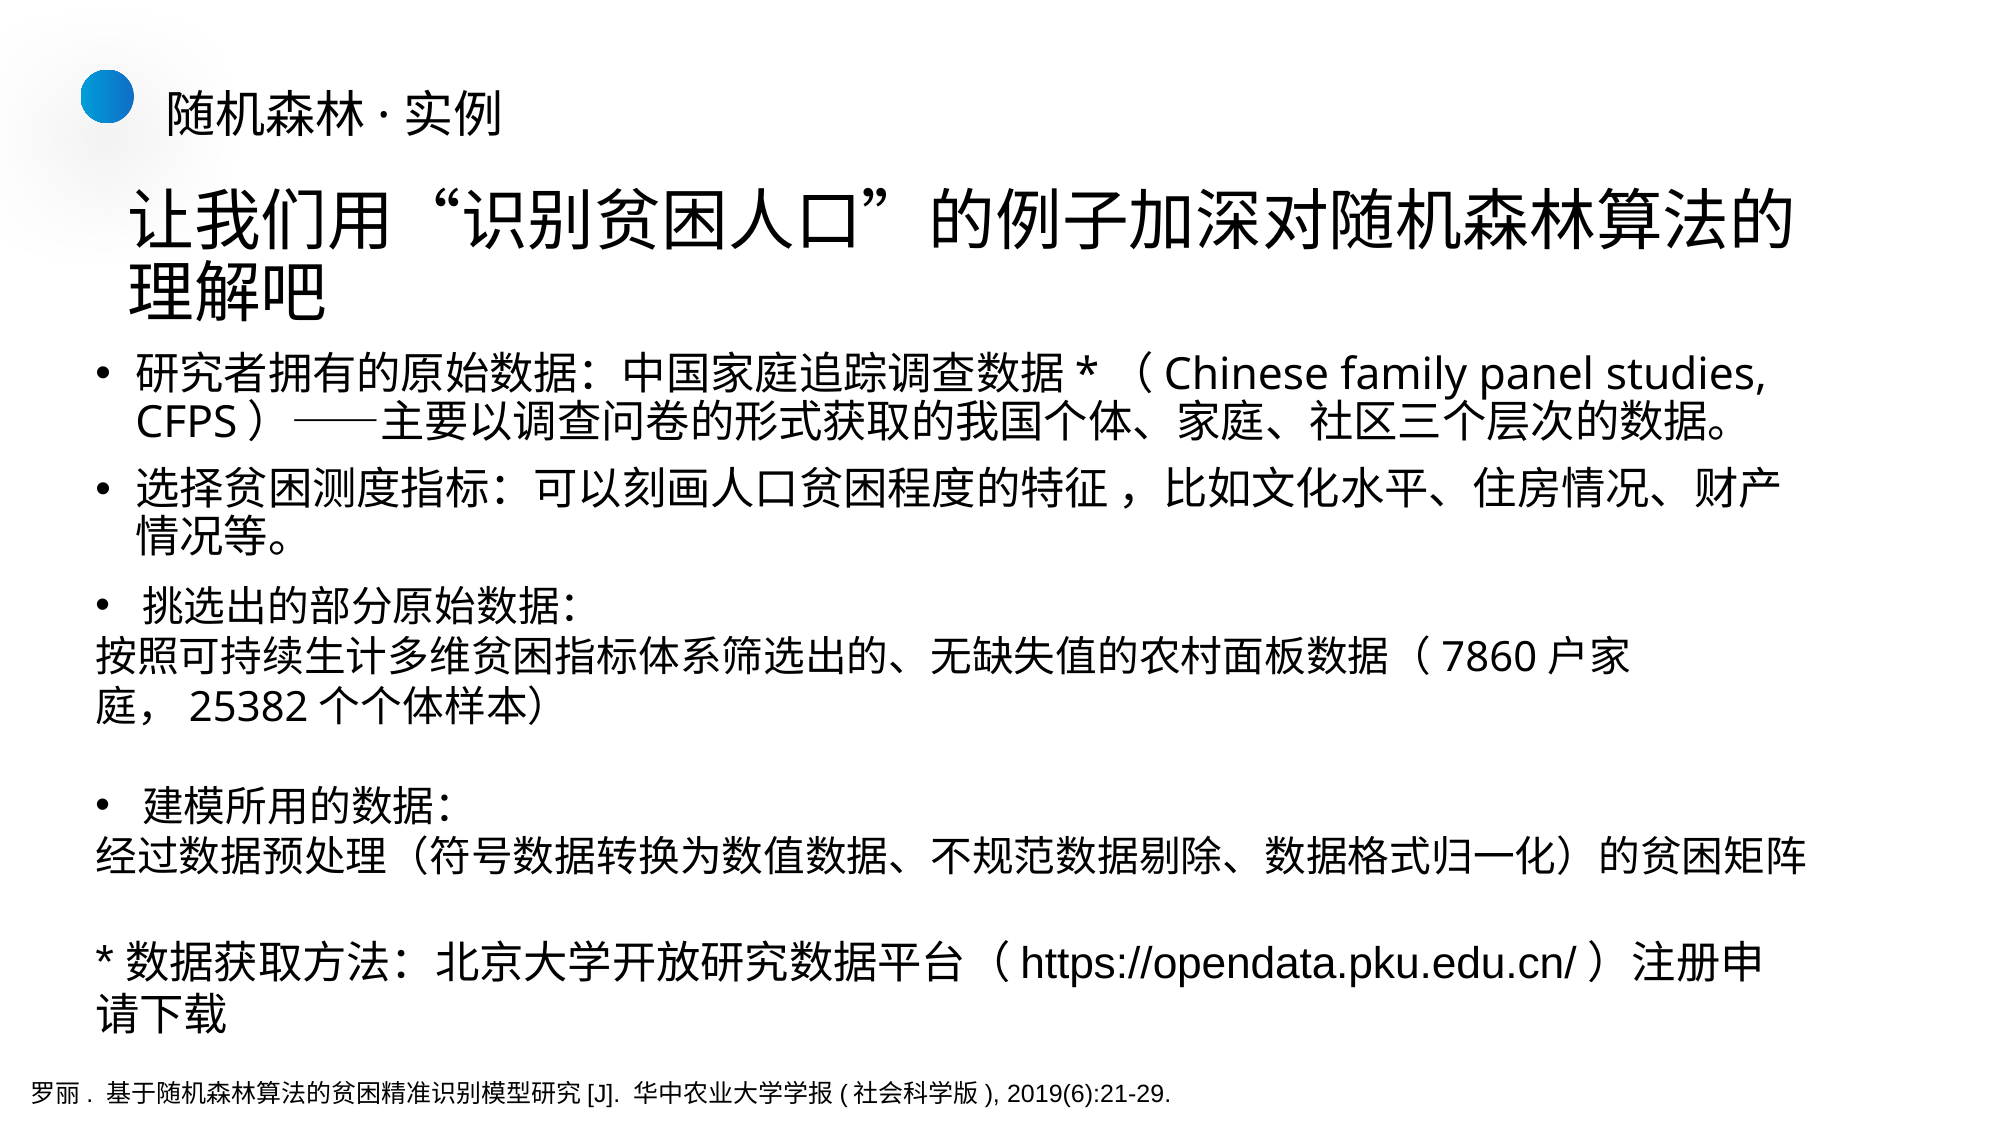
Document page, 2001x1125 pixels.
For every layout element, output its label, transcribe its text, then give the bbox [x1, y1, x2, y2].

text_box 罗丽. 基于随机森林算法的贫困精准识别模型研究[J]. 华中农业大学学报(社会科学版), 2019(6):21-29. [15, 1069, 1204, 1115]
title 让我们用“识别贫困人口”的例子加深对随机森林算法的理解吧 [112, 150, 1838, 368]
text_box 随机森林·实例 [150, 62, 1219, 150]
text_box [79, 68, 135, 125]
text_box 挑选出的部分原始数据： 按照可持续生计多维贫困指标体系筛选出的、无缺失值的农村面板数据（7860户家庭，25382个个体样本） 建模所用的数据： 经过数据预处理（符号数据转换为数值数据、不规范数据剔除、数据格式归一化）的贫困矩阵 [80, 572, 1855, 937]
list 研究者拥有的原始数据：中国家庭追踪调查数据*（Chinese family panel studies, CFPS）——主要以调查问卷的形式获取的我国个体、家庭、社区三个层次的数据。 选择贫困测度指标：可以刻画人口贫困程度的特征 ，比如文化水平、住房情况、财产情况等。 *数据获取方法：北京大学开放研究数据平台（https://opendata.pku.edu.cn/）注册申请下载 [80, 343, 1806, 572]
list 研究者拥有的原始数据：中国家庭追踪调查数据*（Chinese family panel studies, CFPS）——主要以调查问卷的形式获取的我国个体、家庭、社区三个层次的数据。 选择贫困测度指标：可以刻画人口贫困程度的特征 ，比如文化水平、住房情况、财产情况等。 *数据获取方法：北京大学开放研究数据平台（https://opendata.pku.edu.cn/）注册申请下载 [80, 937, 1806, 1058]
